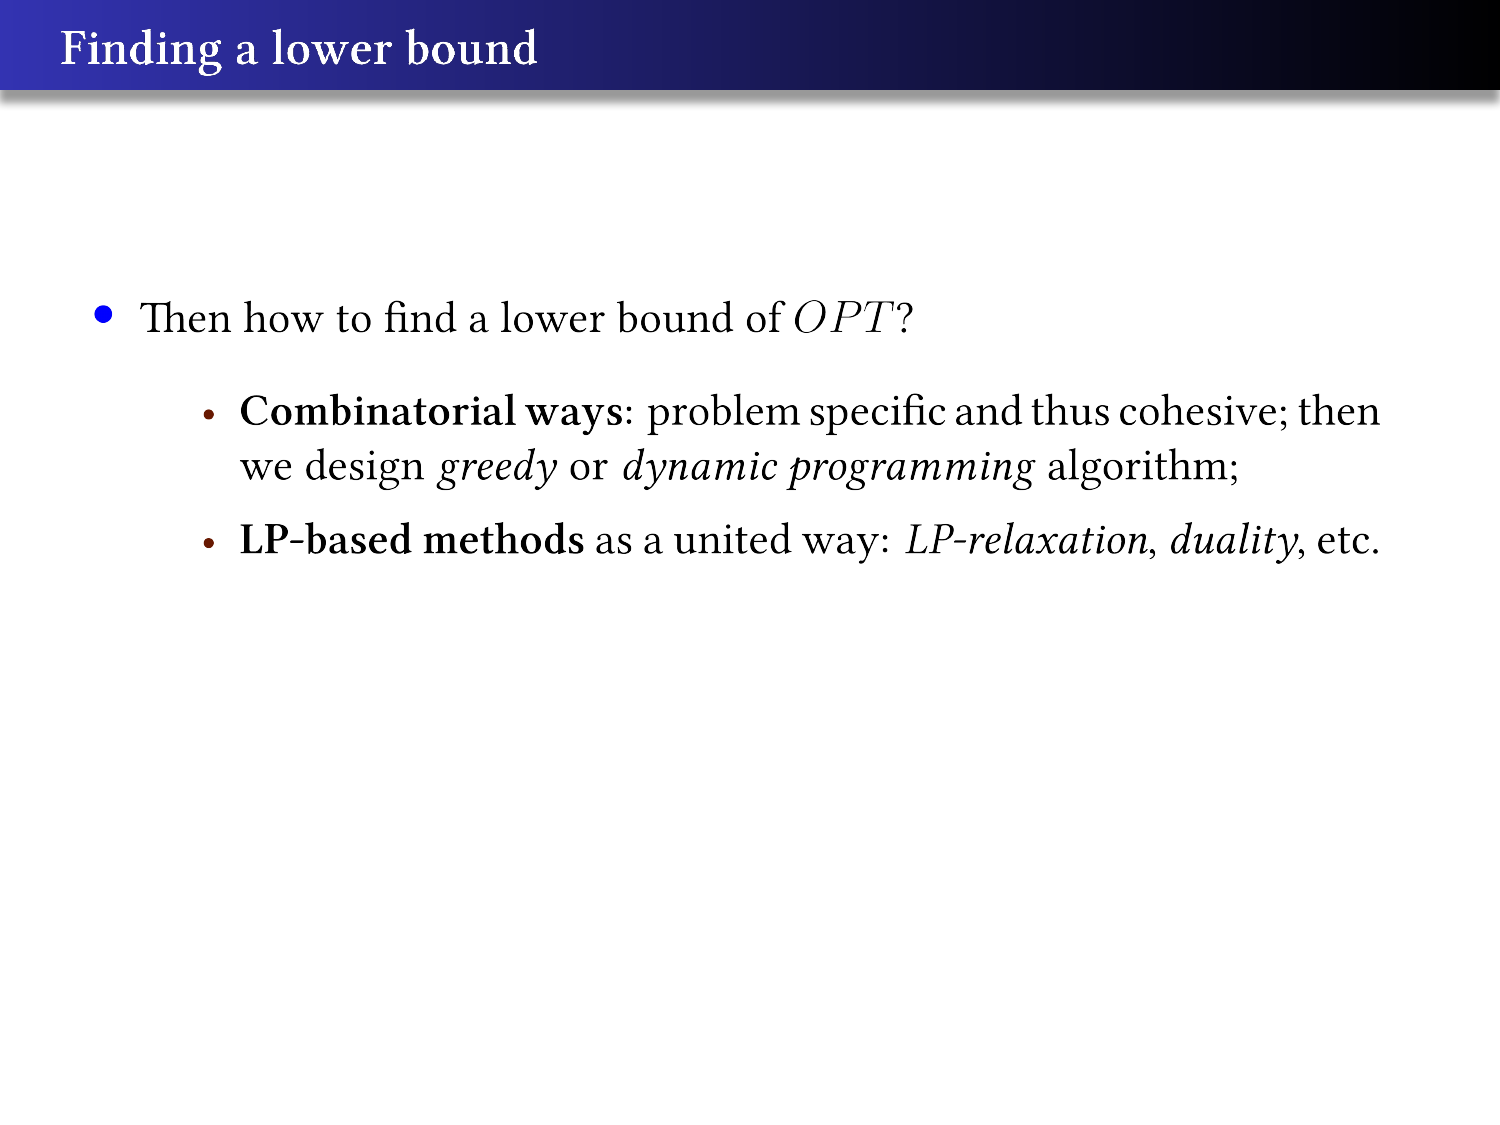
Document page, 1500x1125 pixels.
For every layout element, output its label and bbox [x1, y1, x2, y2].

picture [93, 300, 1380, 565]
picture [61, 28, 538, 76]
